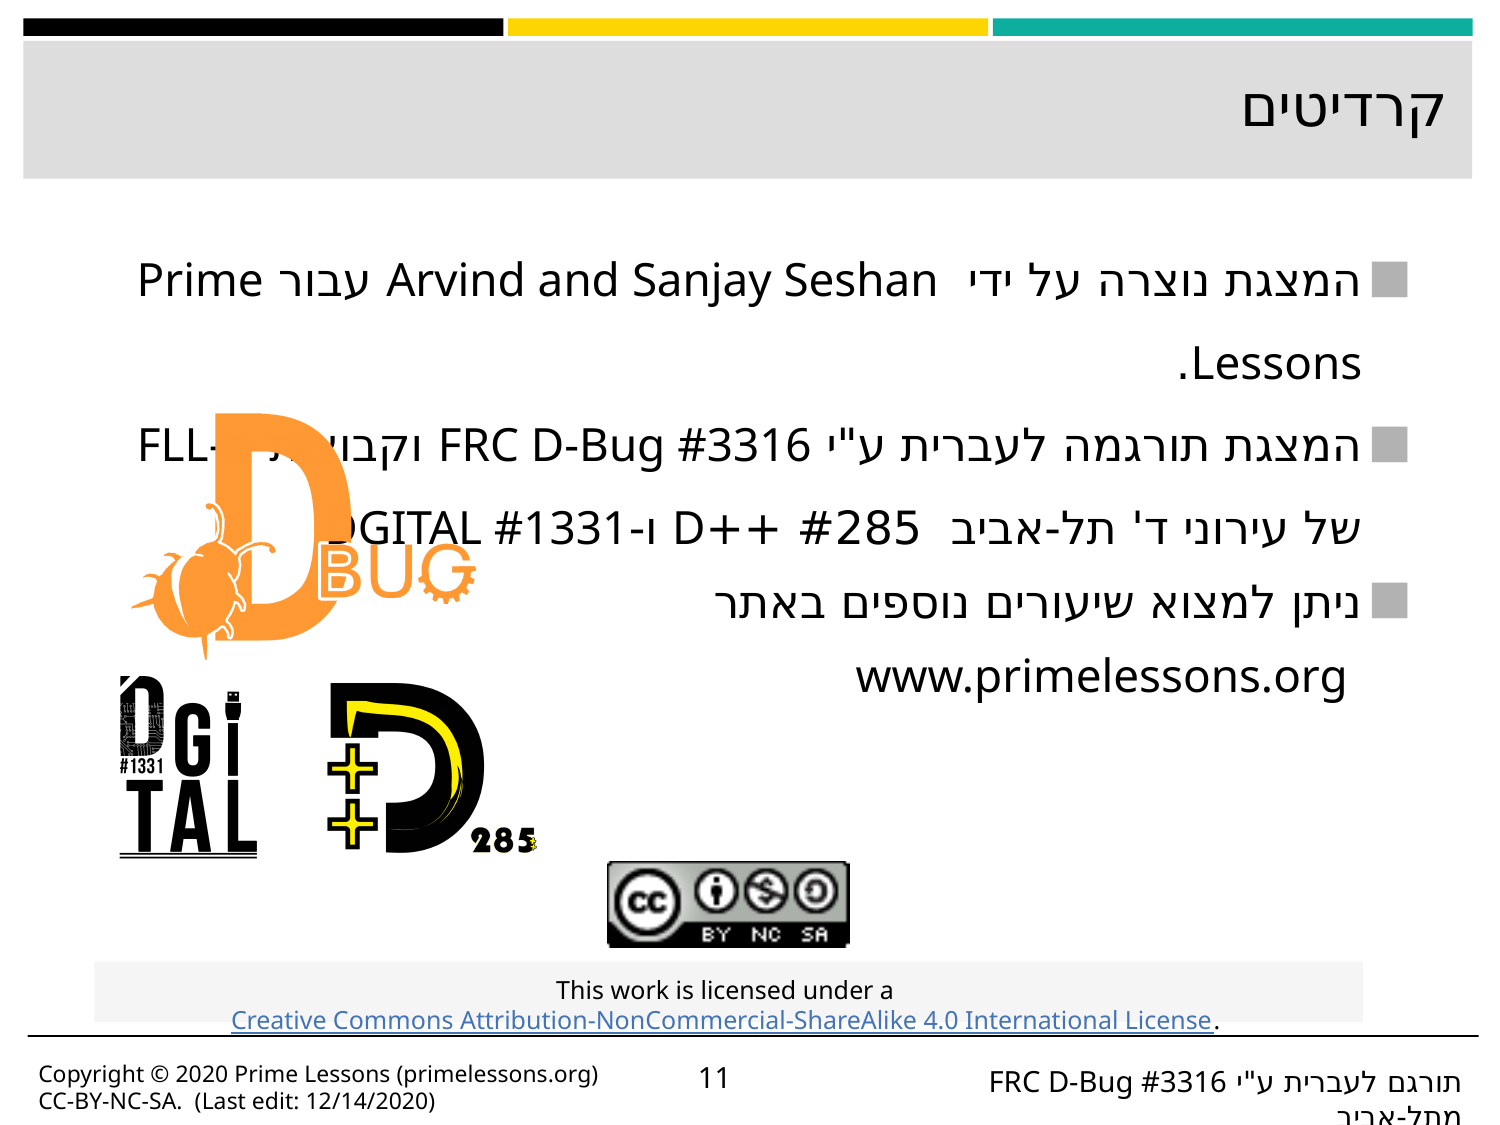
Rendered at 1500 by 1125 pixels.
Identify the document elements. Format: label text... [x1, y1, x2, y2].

text_box This work is licensed under a Creative Commons Attribution-NonCommercial-ShareAlike 4.0 International License. [94, 961, 1363, 1023]
footer Copyright © 2020 Prime Lessons (primelessons.org) CC-BY-NC-SA. (Last edit: 12/14/2020) [23, 1051, 622, 1112]
list המצגת נוצרה על ידי Arvind and Sanjay Seshan עבור Prime Lessons. המצגת תורגמה לעברית ע"י FRC D-Bug #3316 וקבוצות ה-FLL של עירוני ד' תל-אביב #285 ++D ו-DGITAL #1331 ניתן למצוא שיעורים נוספים באתר www.primelessons.org [75, 216, 1428, 743]
picture [74, 376, 542, 864]
slide_number ‹#› [682, 1051, 810, 1112]
picture [607, 861, 851, 948]
title קרדיטים [28, 60, 1464, 148]
